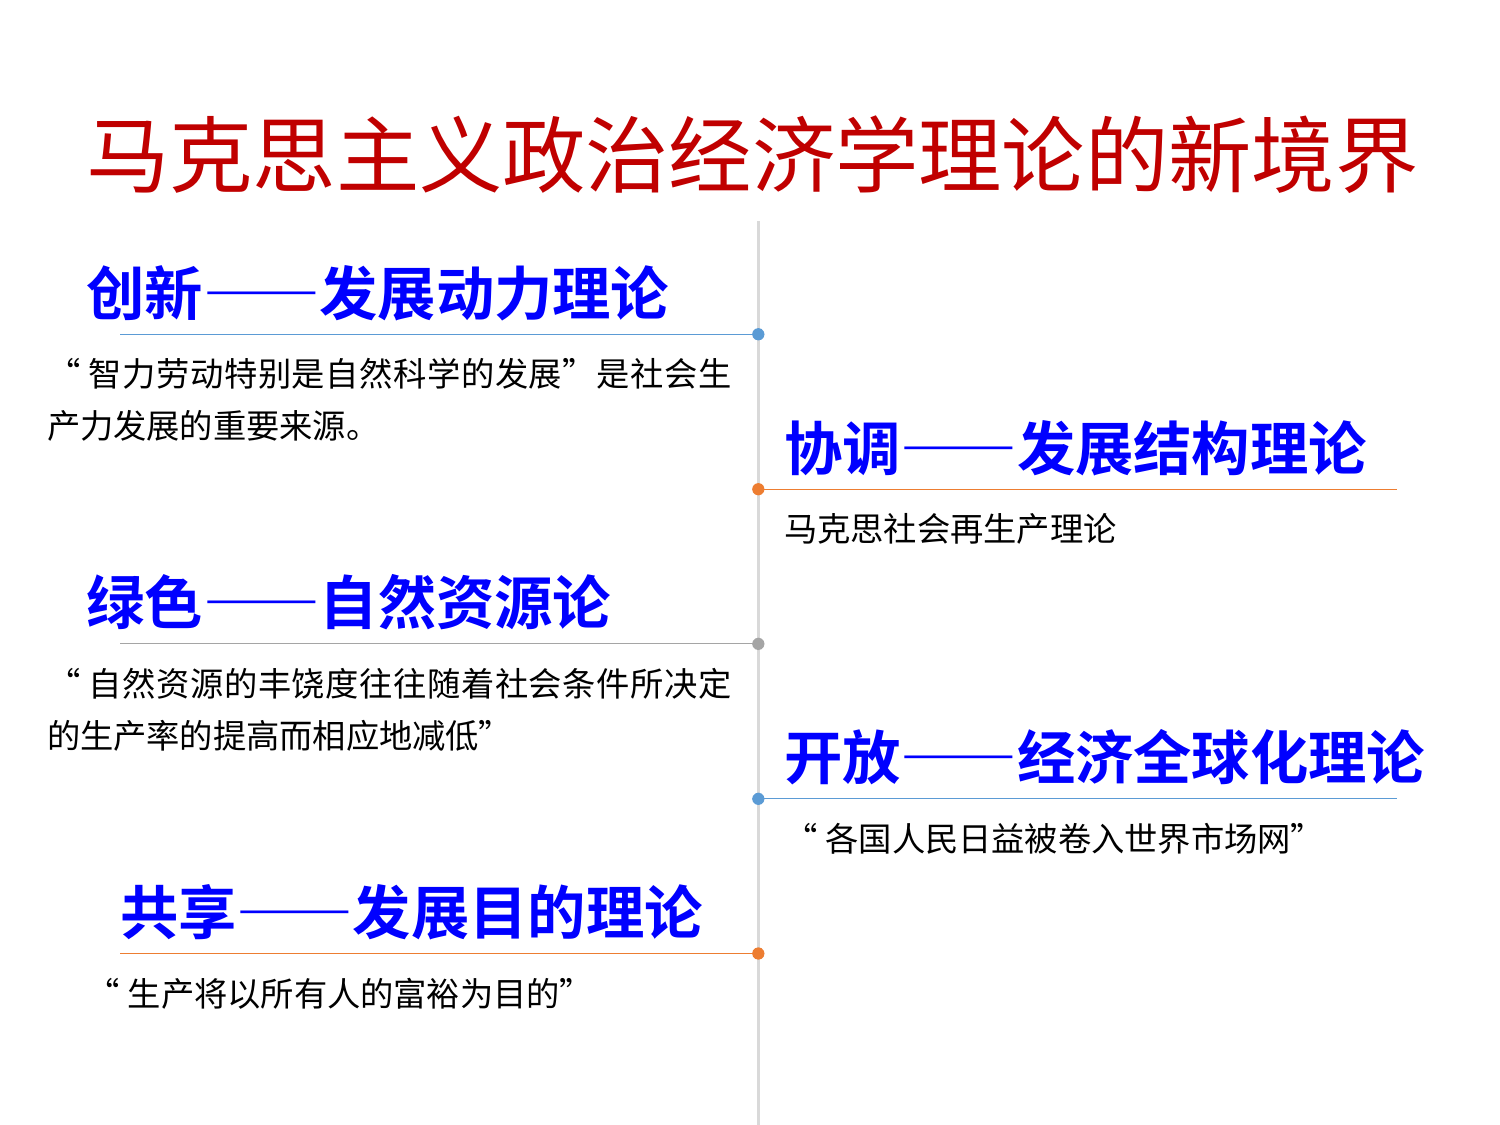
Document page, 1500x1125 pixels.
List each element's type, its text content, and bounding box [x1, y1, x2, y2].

text_box 创新——发展动力理论 [86, 261, 733, 334]
text_box 开放——经济全球化理论 [784, 726, 1445, 798]
text_box 马克思主义政治经济学理论的新境界 [18, 0, 1486, 251]
text_box “自然资源的丰饶度往往随着社会条件所决定的生产率的提高而相应地减低” [47, 643, 733, 839]
text_box “智力劳动特别是自然科学的发展”是社会生产力发展的重要来源。 [47, 334, 733, 514]
text_box 绿色——自然资源论 [86, 571, 733, 643]
text_box “生产将以所有人的富裕为目的” [86, 953, 733, 1114]
text_box 共享——发展目的理论 [120, 880, 733, 953]
text_box 协调——发展结构理论 [784, 416, 1397, 488]
text_box “各国人民日益被卷入世界市场网” [784, 798, 1464, 973]
text_box 马克思社会再生产理论 [784, 488, 1474, 678]
